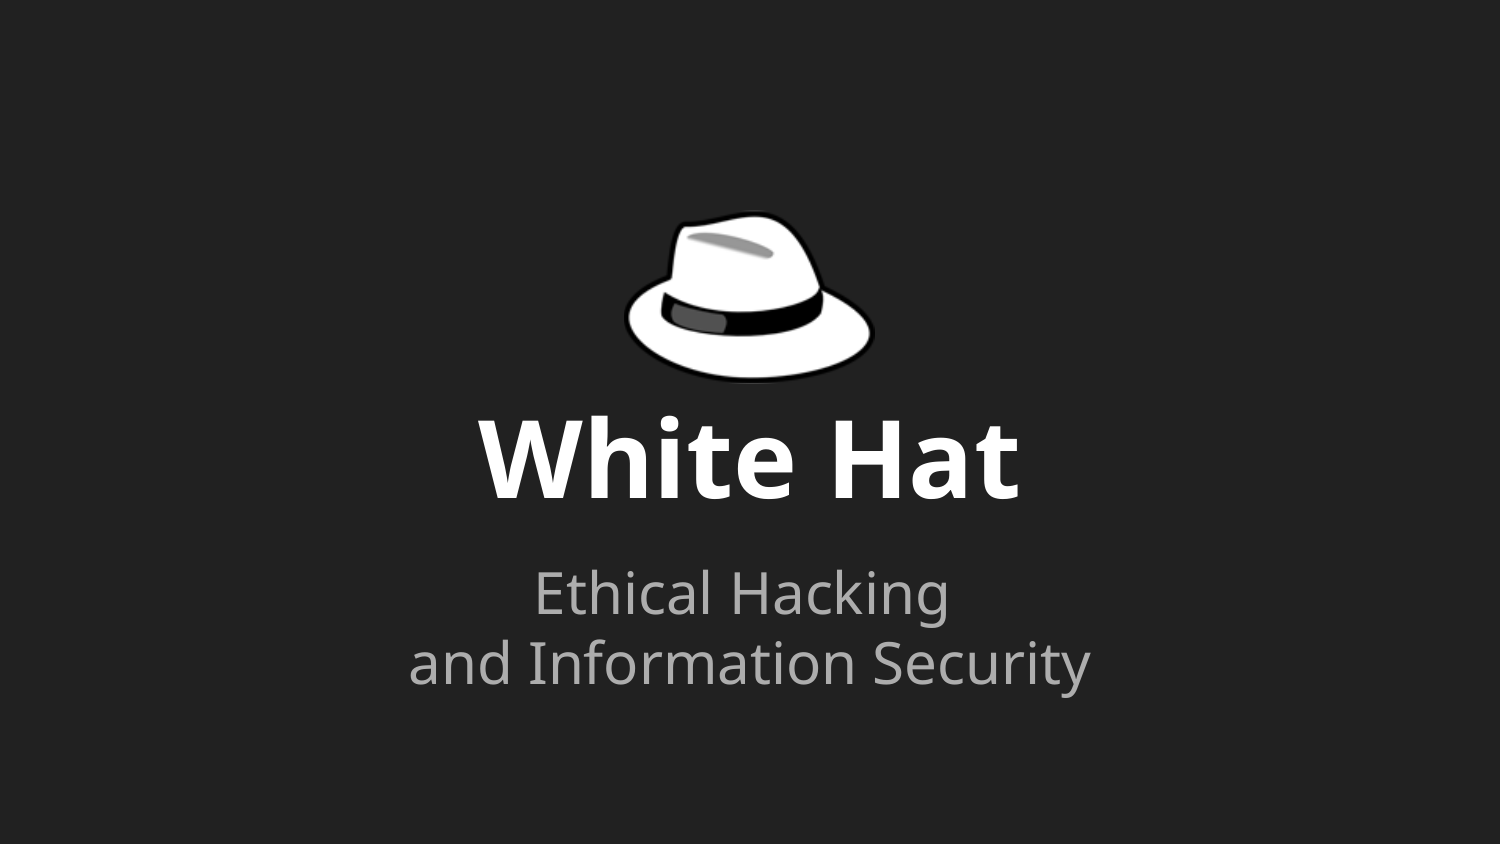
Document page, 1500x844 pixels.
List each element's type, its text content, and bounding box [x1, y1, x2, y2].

picture [624, 172, 876, 424]
title White Hat [51, 198, 1449, 535]
subtitle Ethical Hacking and Information Security [51, 540, 1449, 671]
